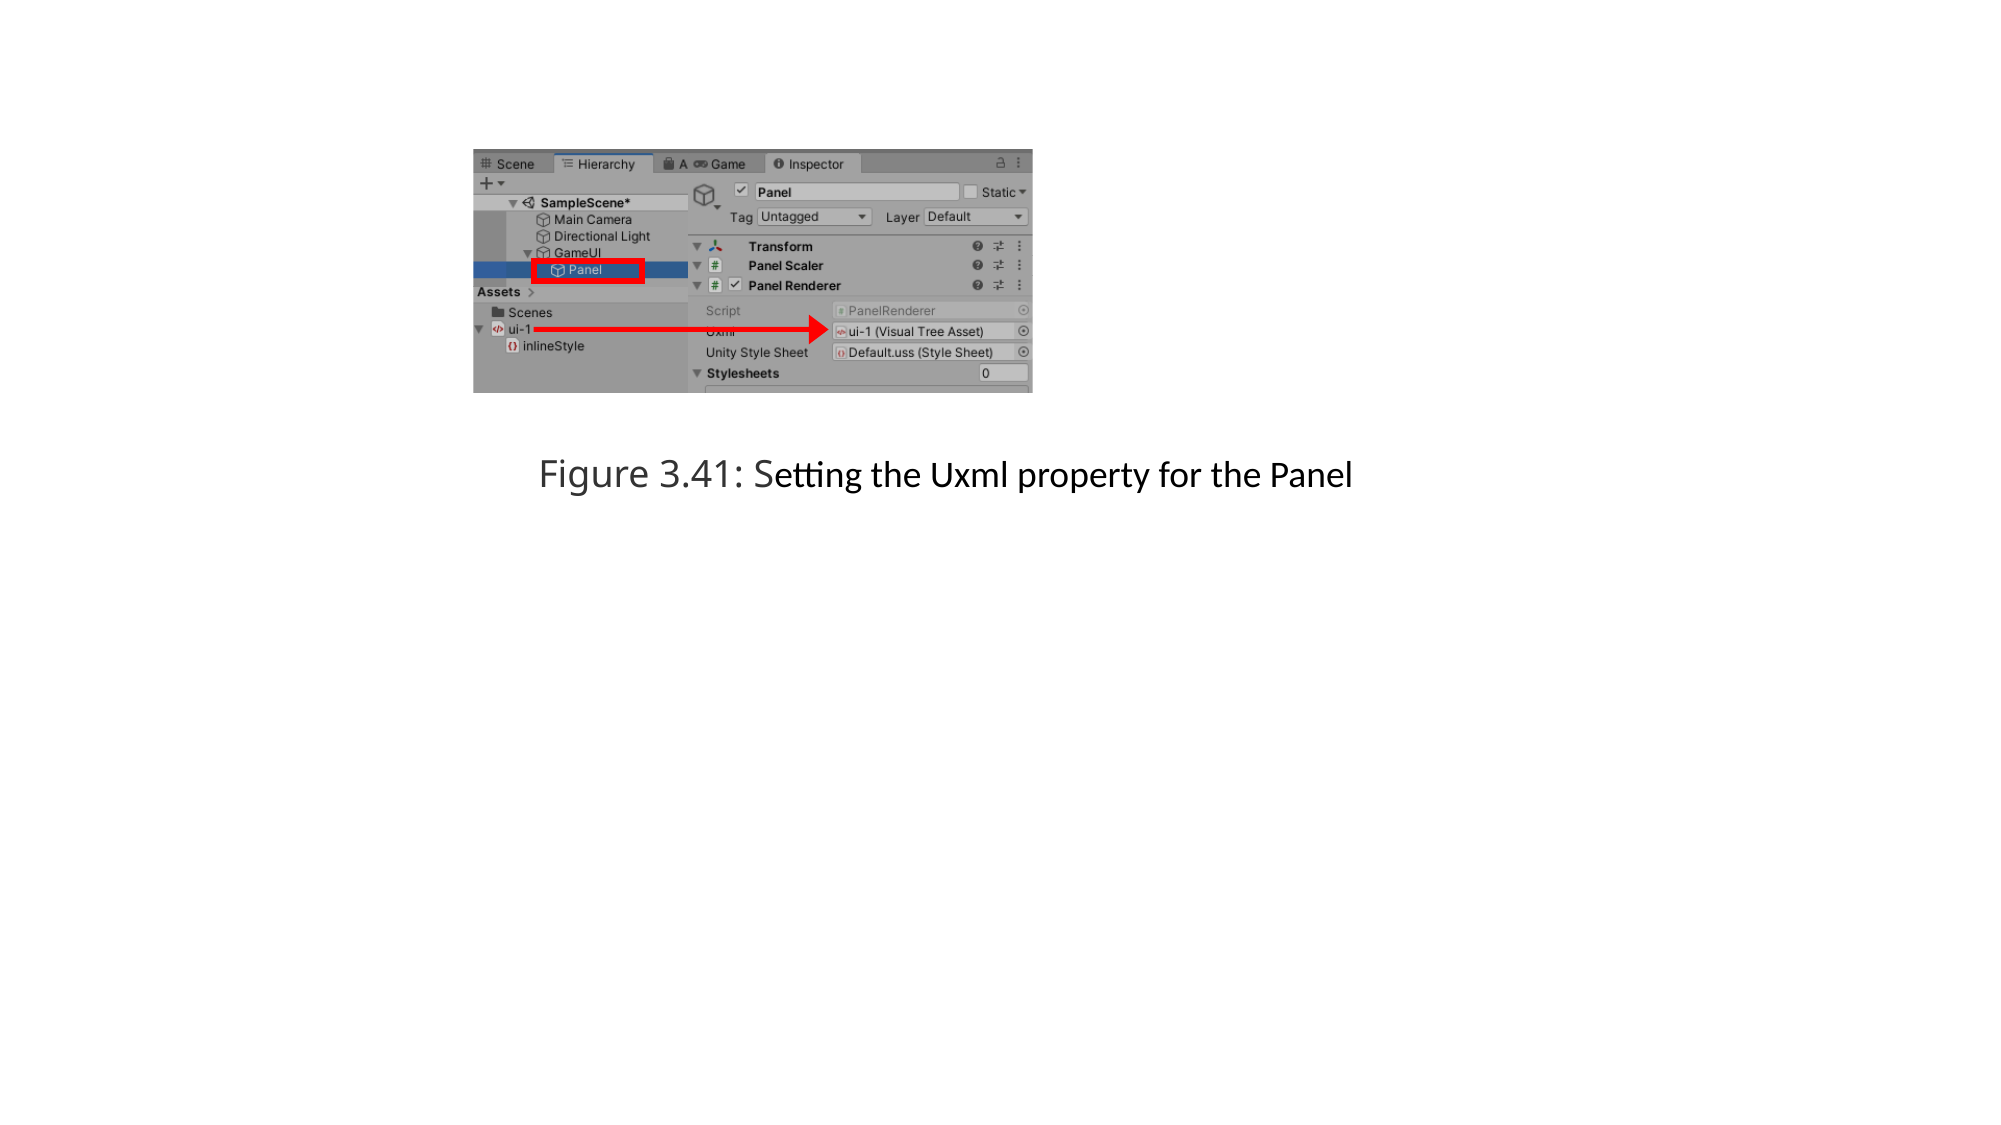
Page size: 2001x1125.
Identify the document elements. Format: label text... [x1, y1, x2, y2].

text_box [473, 149, 1033, 393]
text_box Figure 3.41: Setting the Uxml property for the Panel [523, 443, 1369, 503]
